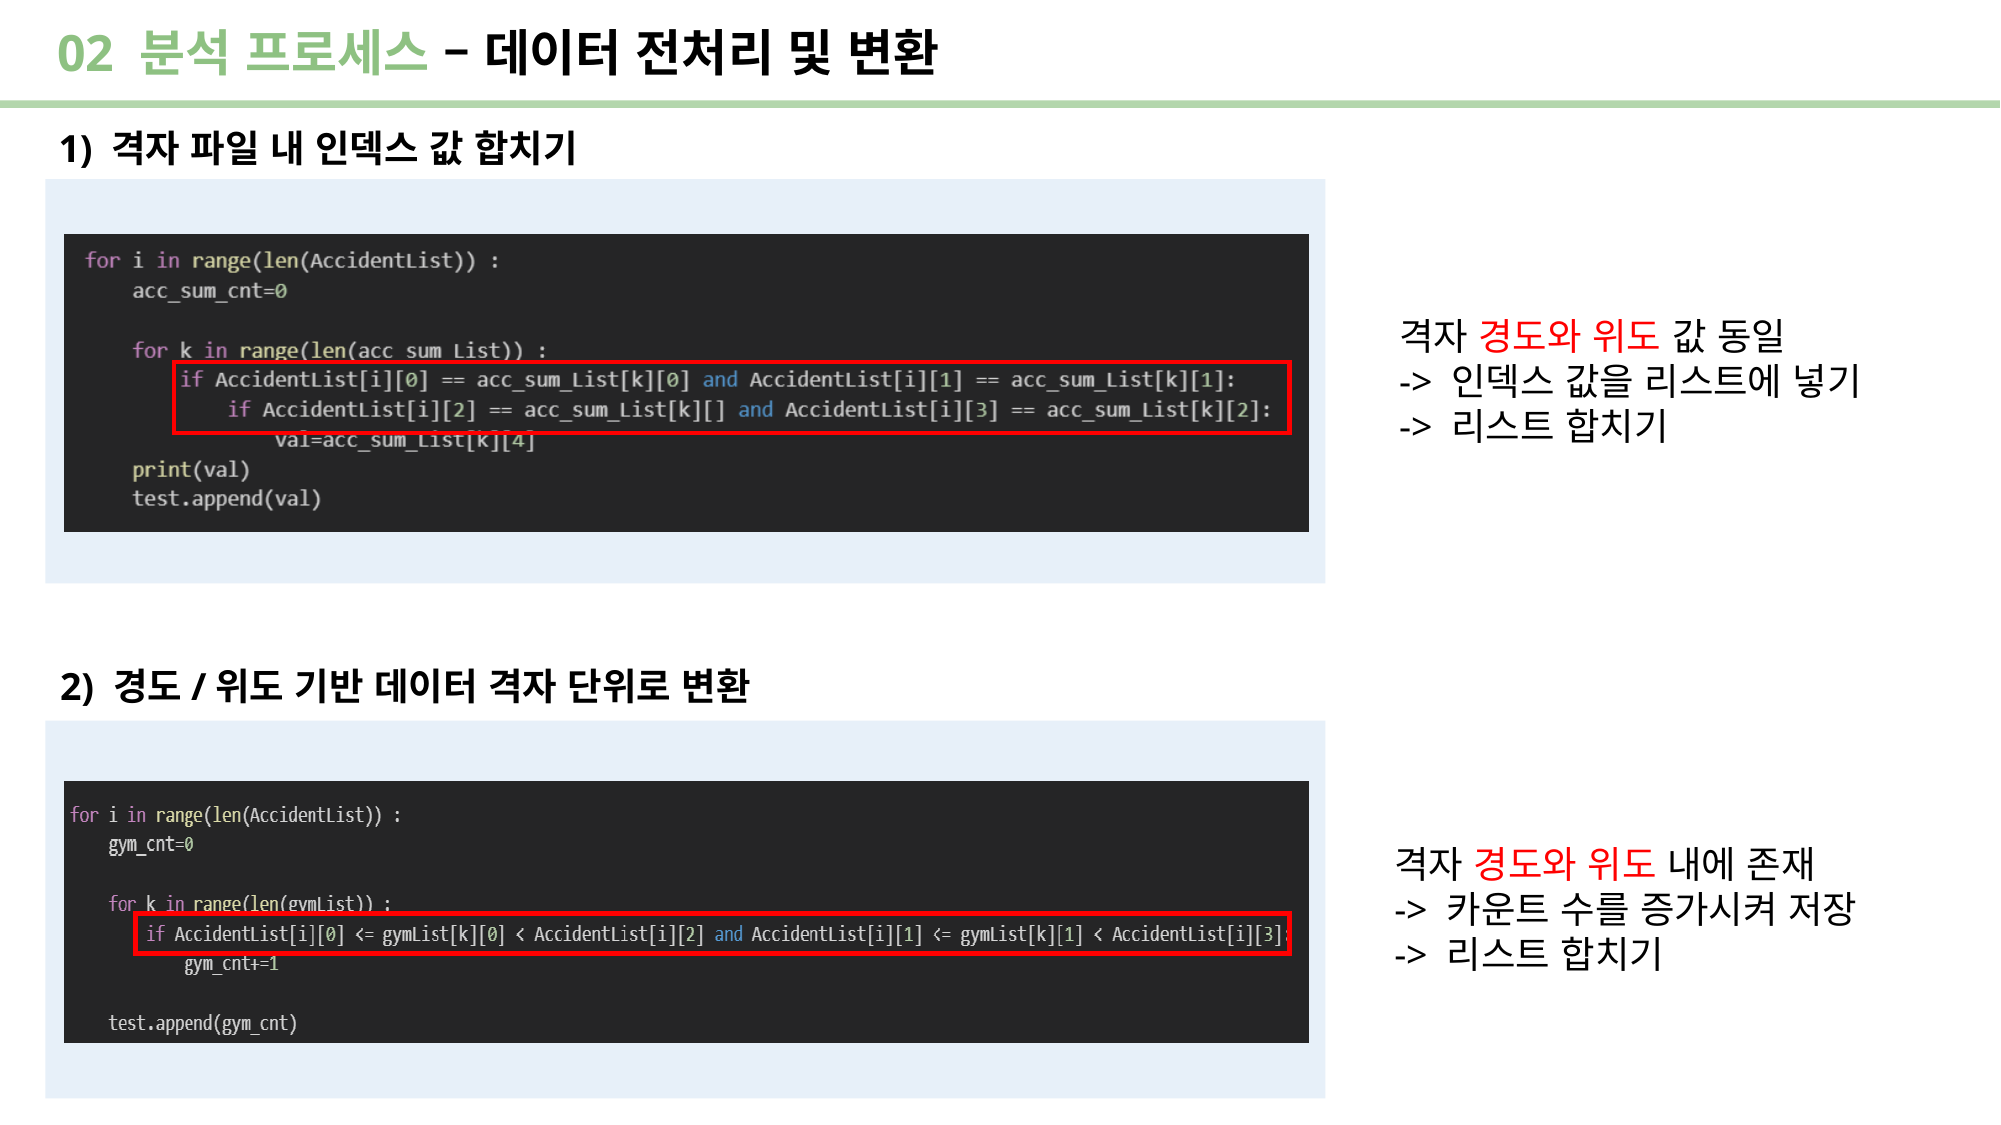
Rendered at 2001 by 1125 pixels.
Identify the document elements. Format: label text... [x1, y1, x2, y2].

picture [64, 234, 1309, 532]
text_box 2) 경도/위도 기반 데이터 격자 단위로 변환 [45, 650, 819, 721]
text_box 02 분석 프로세스 – 데이터 전처리 및 변환 [42, 14, 1634, 89]
text_box [0, 99, 2000, 109]
text_box [44, 720, 1326, 1099]
text_box 1) 격자 파일 내 인덱스 값 합치기 [43, 112, 694, 183]
text_box [44, 178, 1326, 584]
picture [64, 781, 1309, 1043]
text_box 격자 경도와 위도 값 동일 -> 인덱스 값을 리스트에 넣기 -> 리스트 합치기 [1384, 305, 1931, 456]
text_box 격자 경도와 위도 내에 존재 -> 카운트 수를 증가시켜 저장 -> 리스트 합치기 [1379, 833, 1931, 984]
